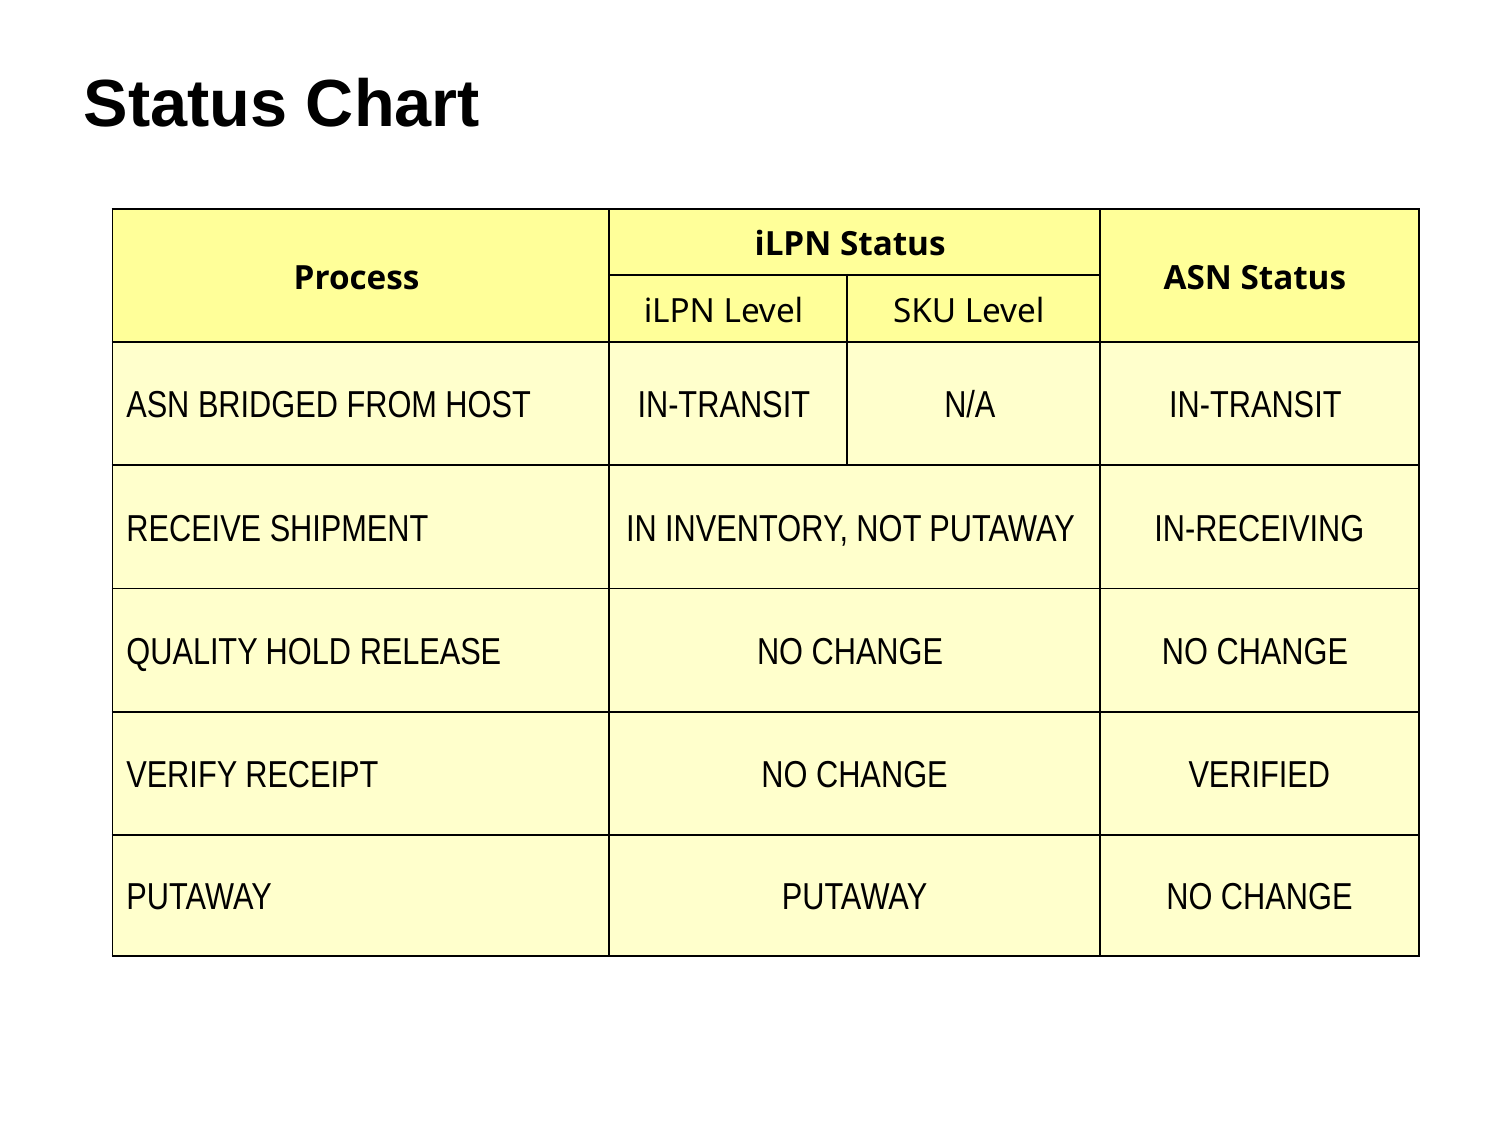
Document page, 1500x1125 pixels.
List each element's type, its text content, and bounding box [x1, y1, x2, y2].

table_cell QUALITY HOLD RELEASE [113, 589, 608, 711]
table_cell NO CHANGE [610, 713, 1099, 834]
table_cell PUTAWAY [610, 836, 1099, 955]
table_cell VERIFY RECEIPT [113, 713, 608, 834]
title Status Chart [68, 51, 1387, 153]
table_cell IN-TRANSIT [1101, 343, 1418, 464]
table_header iLPN Status [610, 210, 1099, 274]
table_cell SKU Level [848, 276, 1099, 341]
table_cell NO CHANGE [1101, 589, 1418, 711]
table_cell IN-RECEIVING [1101, 466, 1418, 588]
table_cell iLPN Level [610, 276, 846, 341]
table_header Process [113, 210, 608, 341]
table_cell PUTAWAY [113, 836, 608, 955]
table_cell IN-TRANSIT [610, 343, 846, 464]
table_cell RECEIVE SHIPMENT [113, 466, 608, 588]
table_cell VERIFIED [1101, 713, 1418, 834]
table_cell NO CHANGE [1101, 836, 1418, 955]
table_cell IN INVENTORY, NOT PUTAWAY [610, 466, 1099, 588]
table_cell N/A [848, 343, 1099, 464]
table_cell NO CHANGE [610, 589, 1099, 711]
table_header ASN Status [1101, 210, 1418, 341]
table_cell ASN BRIDGED FROM HOST [113, 343, 608, 464]
